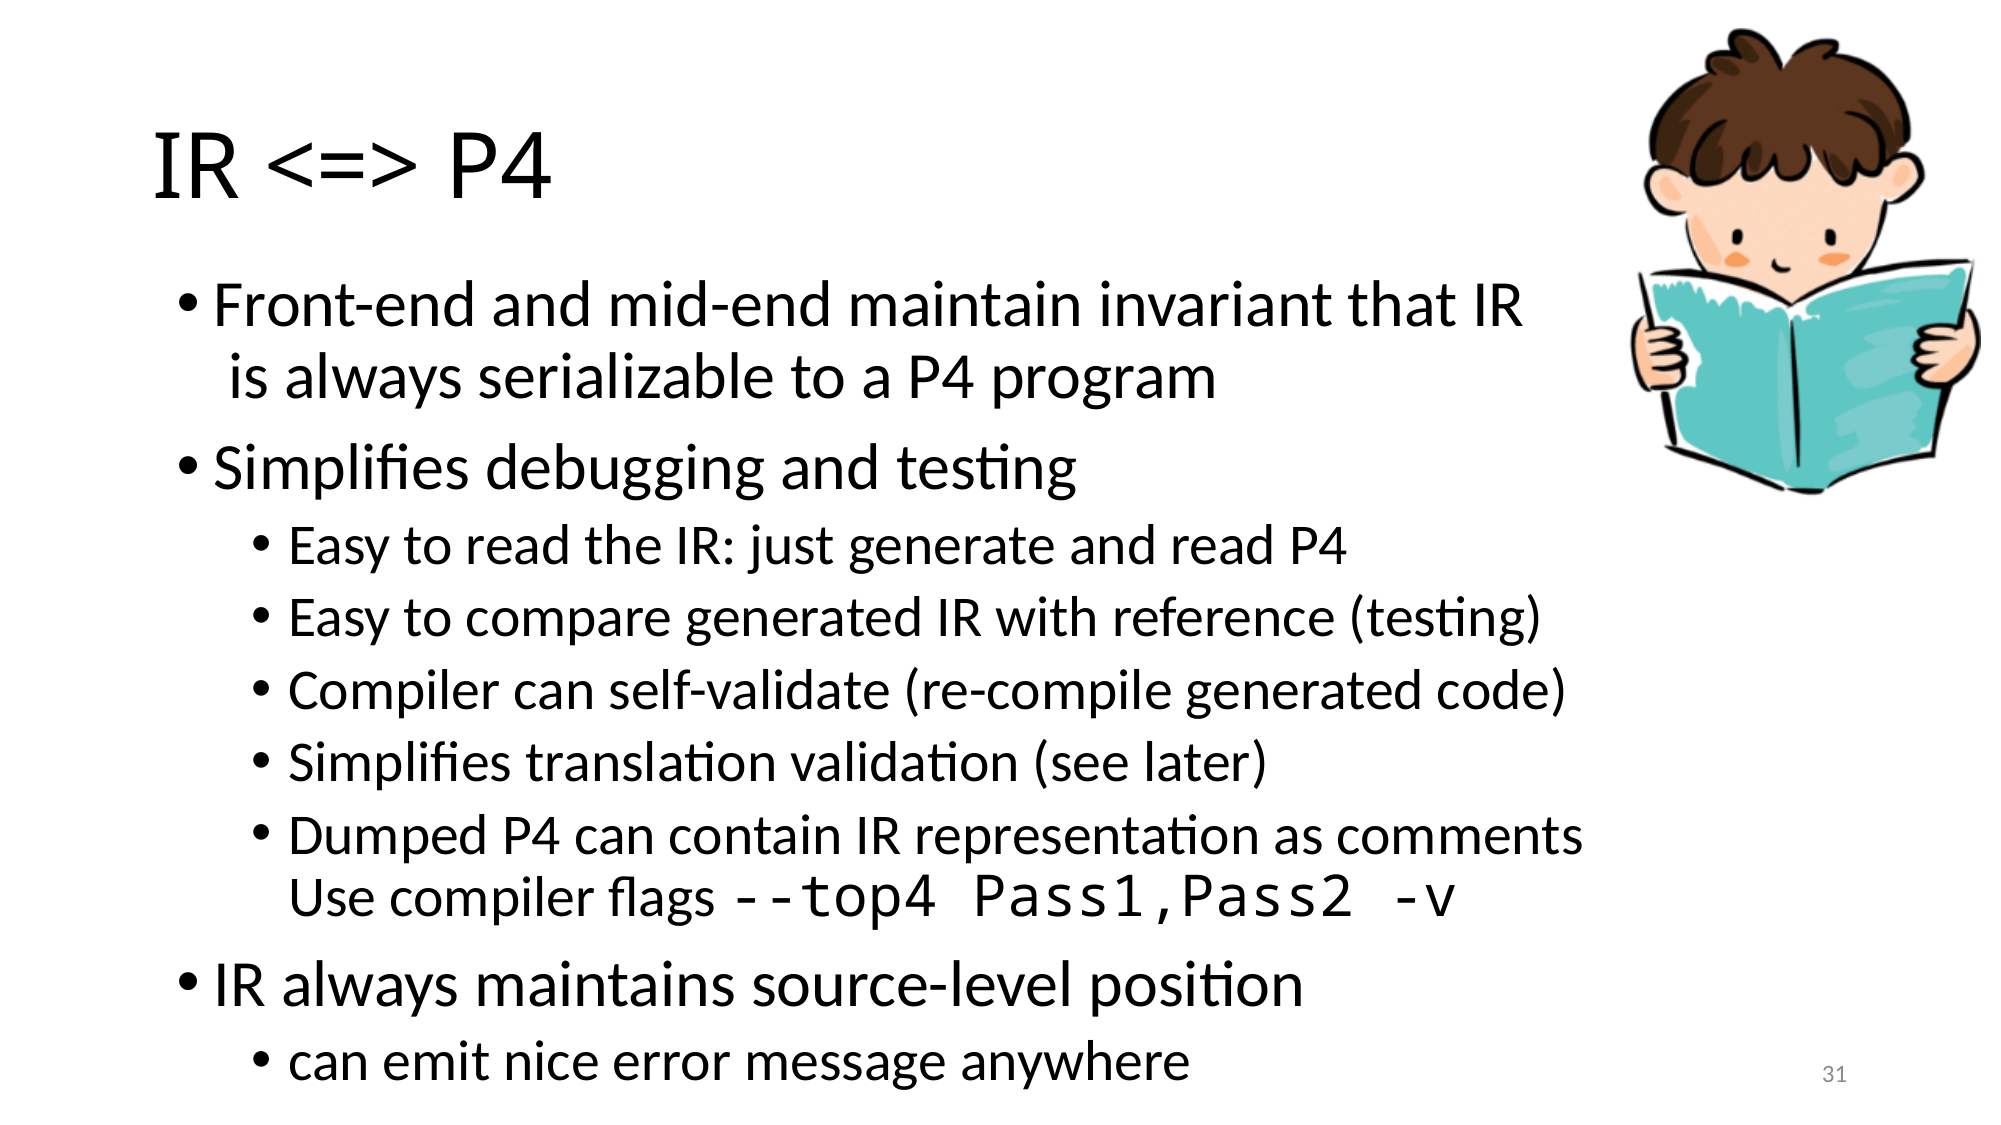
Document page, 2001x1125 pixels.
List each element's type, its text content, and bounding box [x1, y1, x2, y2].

picture [1627, 27, 1981, 498]
slide_number 31 [1412, 1042, 1863, 1103]
title IR <=> P4 [137, 59, 1627, 278]
list Front-end and mid-end maintain invariant that IR is always serializable to a P4 program Simplifies debugging and testing Easy to read the IR: just generate and read P4 Easy to compare generated IR with reference (testing) Compiler can self-validate (re-compile generated code) Simplifies translation validation (see later) Dumped P4 can contain IR representation as comments Use compiler flags --top4 Pass1,Pass2 -v IR always maintains source-level position can emit nice error message anywhere [161, 262, 1675, 1103]
